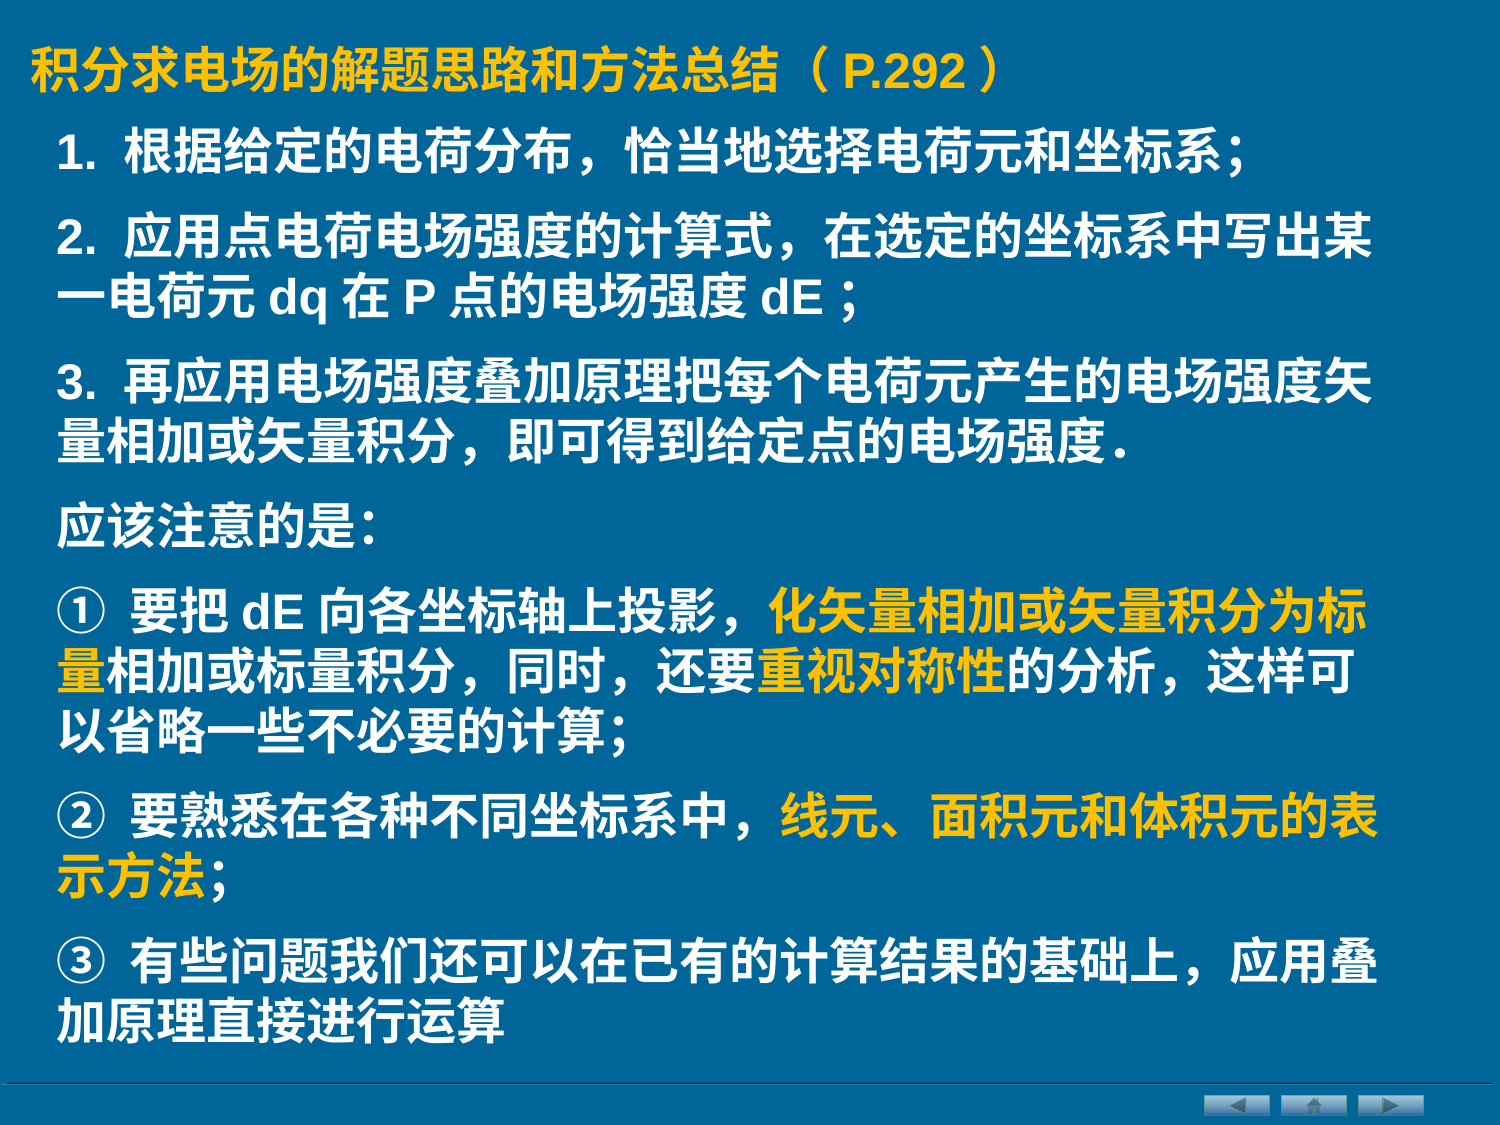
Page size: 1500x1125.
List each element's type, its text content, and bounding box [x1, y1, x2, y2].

text_box 1. 根据给定的电荷分布，恰当地选择电荷元和坐标系； 2. 应用点电荷电场强度的计算式，在选定的坐标系中写出某一电荷元dq在P点的电场强度dE； 3. 再应用电场强度叠加原理把每个电荷元产生的电场强度矢量相加或矢量积分，即可得到给定点的电场强度． 应该注意的是： ① 要把dE向各坐标轴上投影，化矢量相加或矢量积分为标量相加或标量积分，同时，还要重视对称性的分析，这样可以省略一些不必要的计算； ② 要熟悉在各种不同坐标系中，线元、面积元和体积元的表示方法； ③ 有些问题我们还可以在已有的计算结果的基础上，应用叠加原理直接进行运算 [41, 112, 1412, 1057]
text_box 积分求电场的解题思路和方法总结（P.292） [15, 30, 1044, 106]
